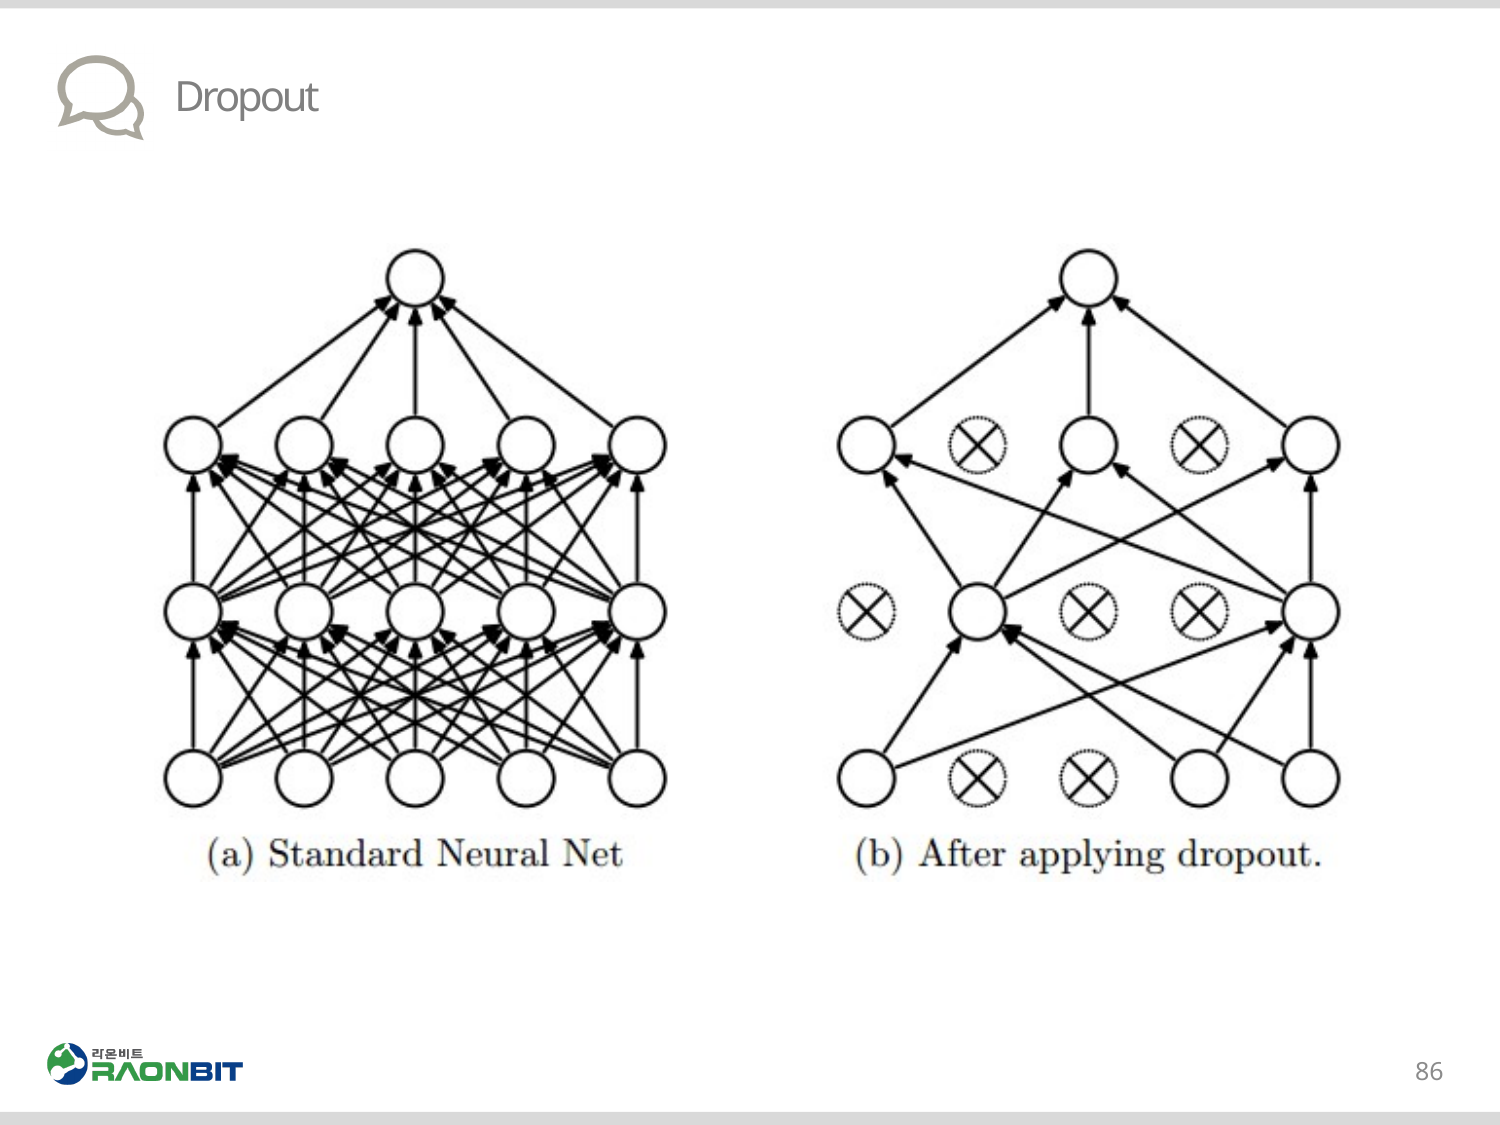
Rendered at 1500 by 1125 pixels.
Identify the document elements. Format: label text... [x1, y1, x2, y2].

title Dropout [159, 48, 1425, 141]
picture [154, 243, 1350, 882]
picture [47, 1043, 243, 1085]
slide_number 86 [1328, 1042, 1459, 1103]
